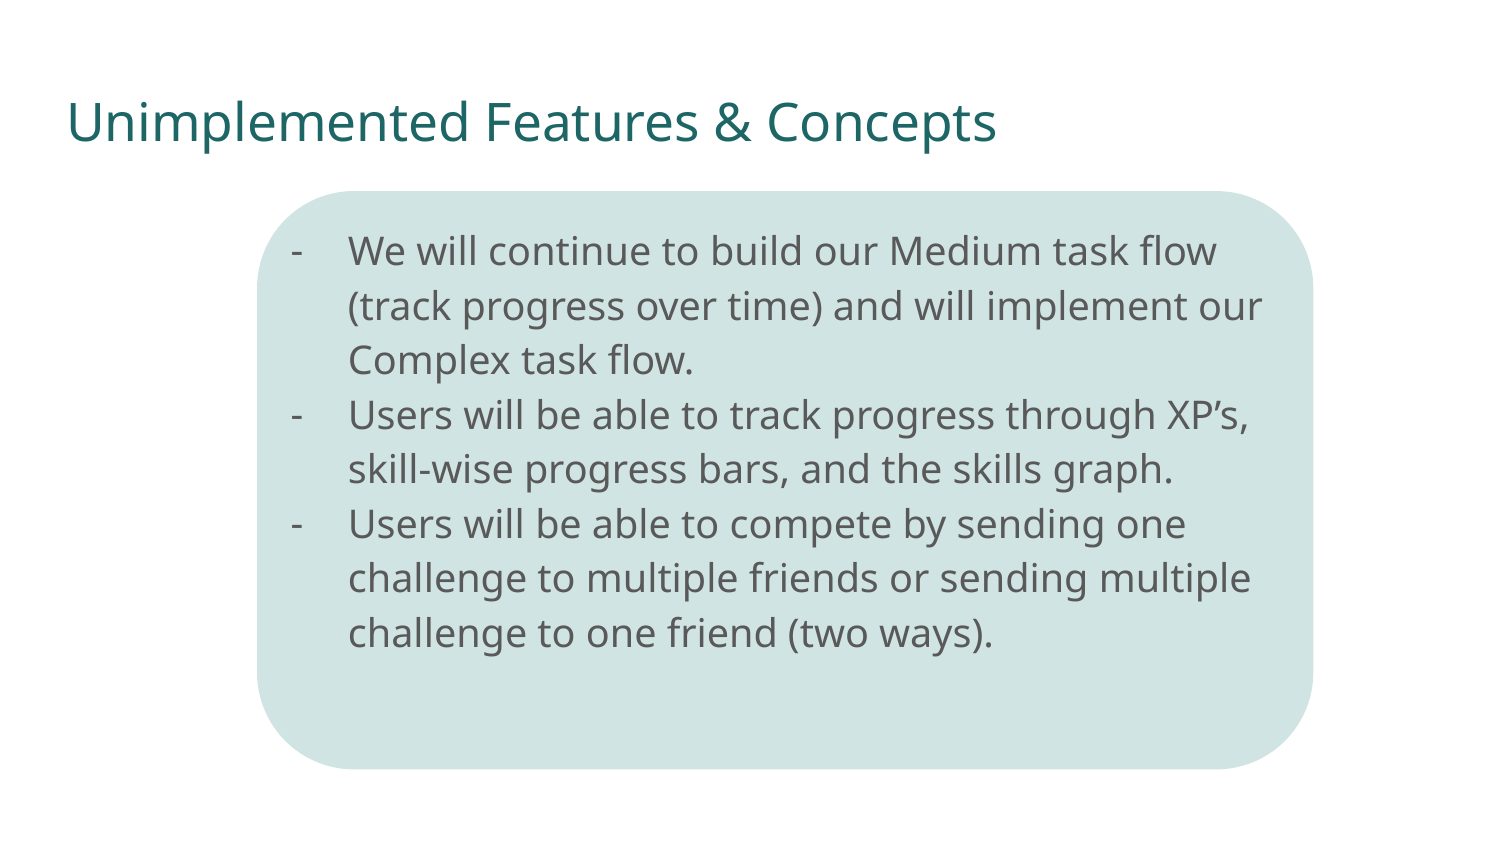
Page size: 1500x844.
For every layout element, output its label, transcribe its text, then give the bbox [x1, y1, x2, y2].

text_box We will continue to build our Medium task flow (track progress over time) and will implement our Complex task flow. Users will be able to track progress through XP’s, skill-wise progress bars, and the skills graph. Users will be able to compete by sending one challenge to multiple friends or sending multiple challenge to one friend (two ways). [257, 203, 1313, 558]
text_box [257, 558, 1313, 769]
text_box [308, 191, 1262, 203]
title Unimplemented Features & Concepts [51, 72, 1449, 167]
